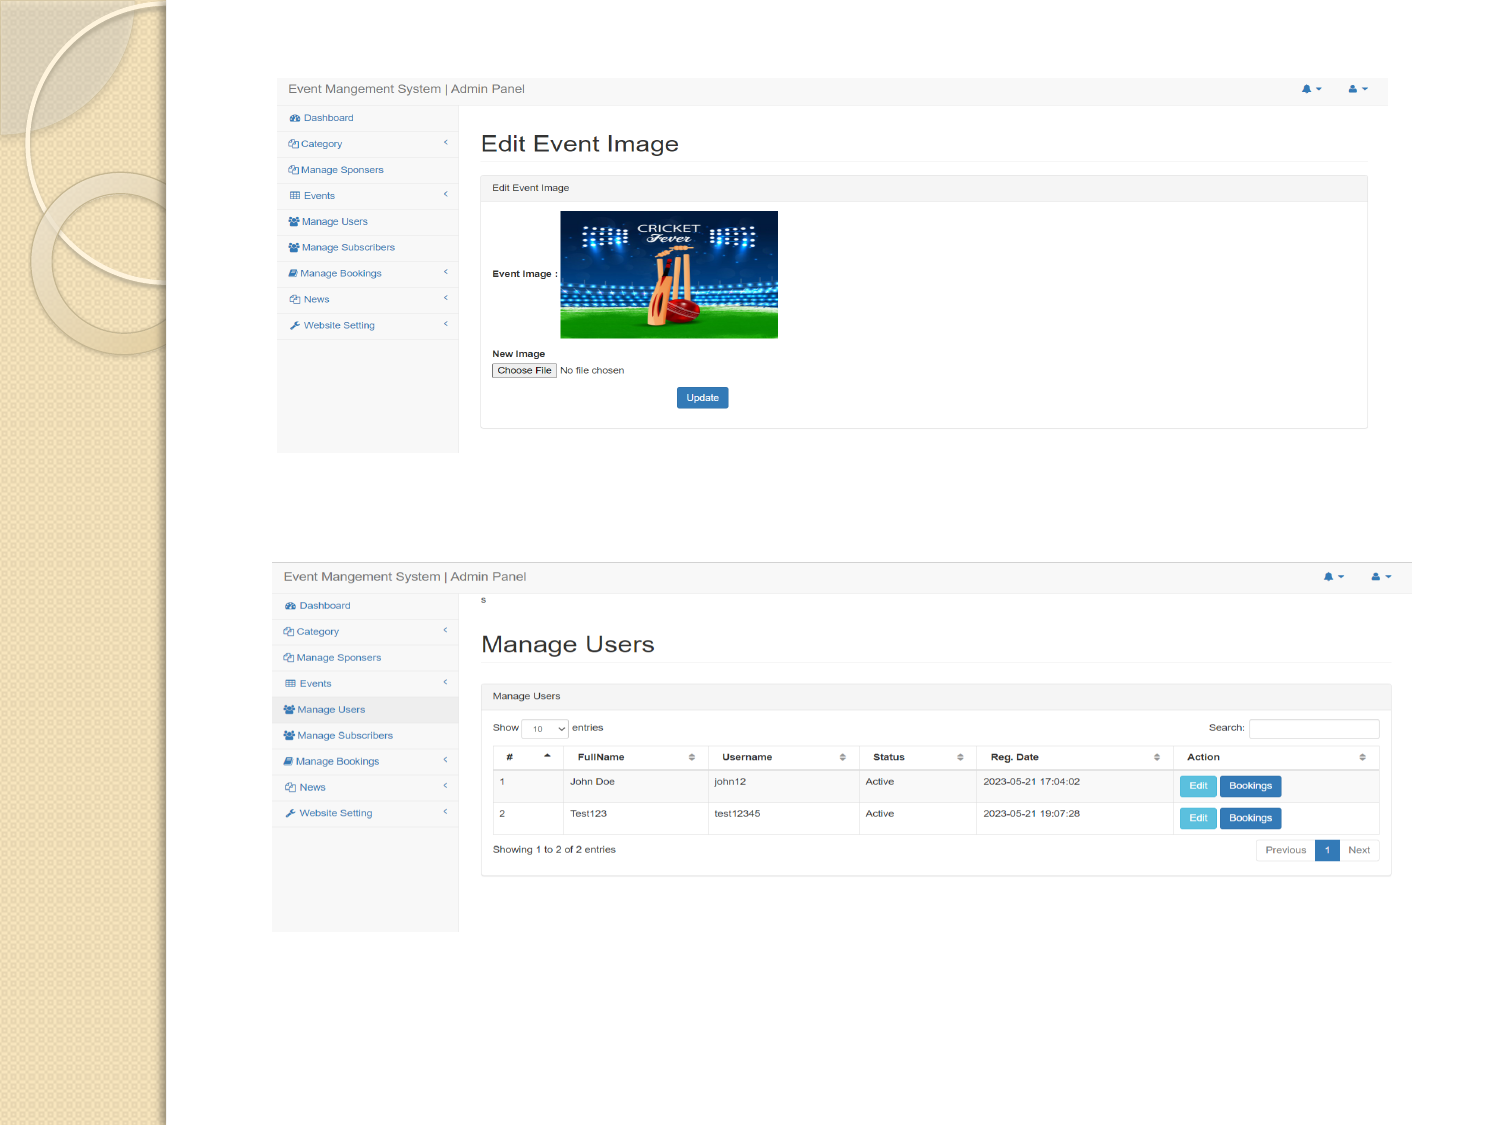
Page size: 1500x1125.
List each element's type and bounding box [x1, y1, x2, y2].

picture [277, 77, 1389, 453]
picture [271, 562, 1412, 932]
